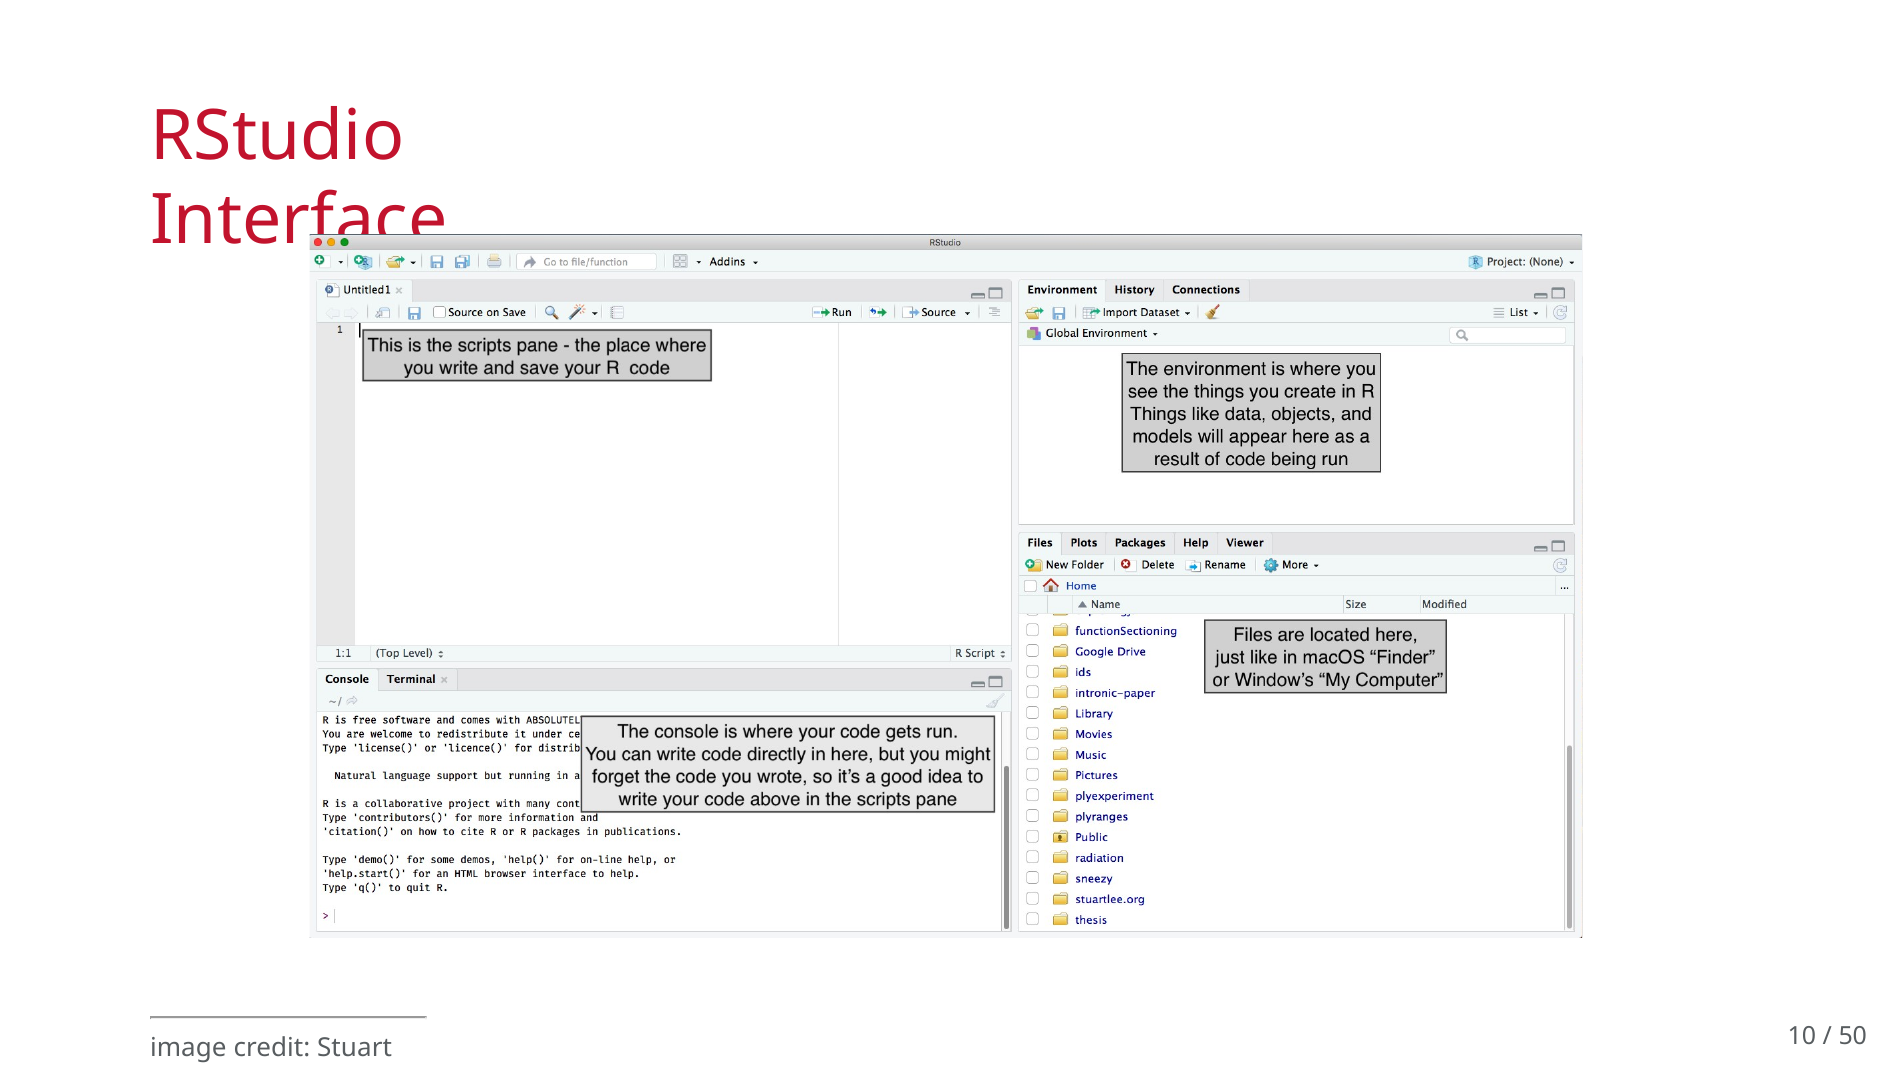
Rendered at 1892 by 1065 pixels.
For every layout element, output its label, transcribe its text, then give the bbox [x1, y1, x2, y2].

title RStudio Interface [147, 87, 632, 268]
text_box 10 / 50 [1785, 1017, 1869, 1050]
text_box [309, 234, 1583, 938]
text_box image credit: Stuart Lee [147, 1028, 430, 1065]
